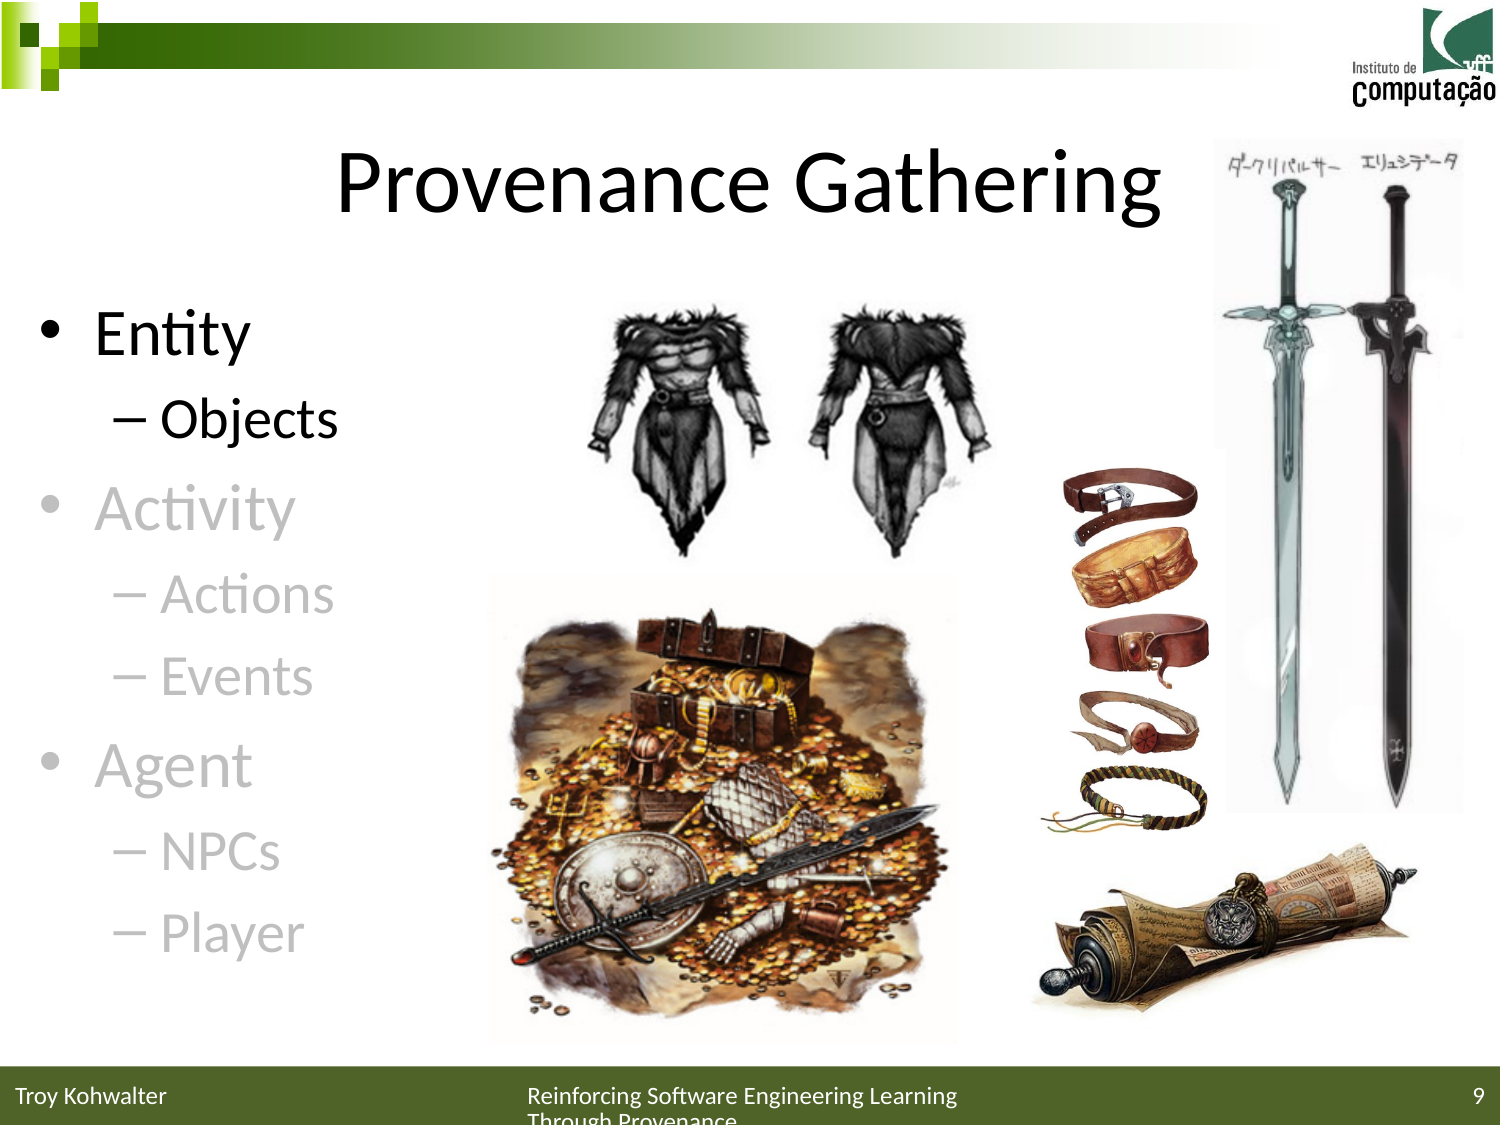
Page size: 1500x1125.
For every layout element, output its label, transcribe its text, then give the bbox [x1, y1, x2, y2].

picture [1012, 137, 1465, 1037]
title Provenance Gathering [75, 82, 1425, 270]
slide_number 9 [1149, 1065, 1500, 1125]
footer Reinforcing Software Engineering Learning Through Provenance [512, 1065, 988, 1125]
slide_number Troy Kohwalter [0, 1065, 350, 1125]
picture [587, 299, 997, 567]
list Entity Objects Activity Actions Events Agent NPCs Player [23, 281, 1477, 1055]
picture [487, 574, 957, 1044]
